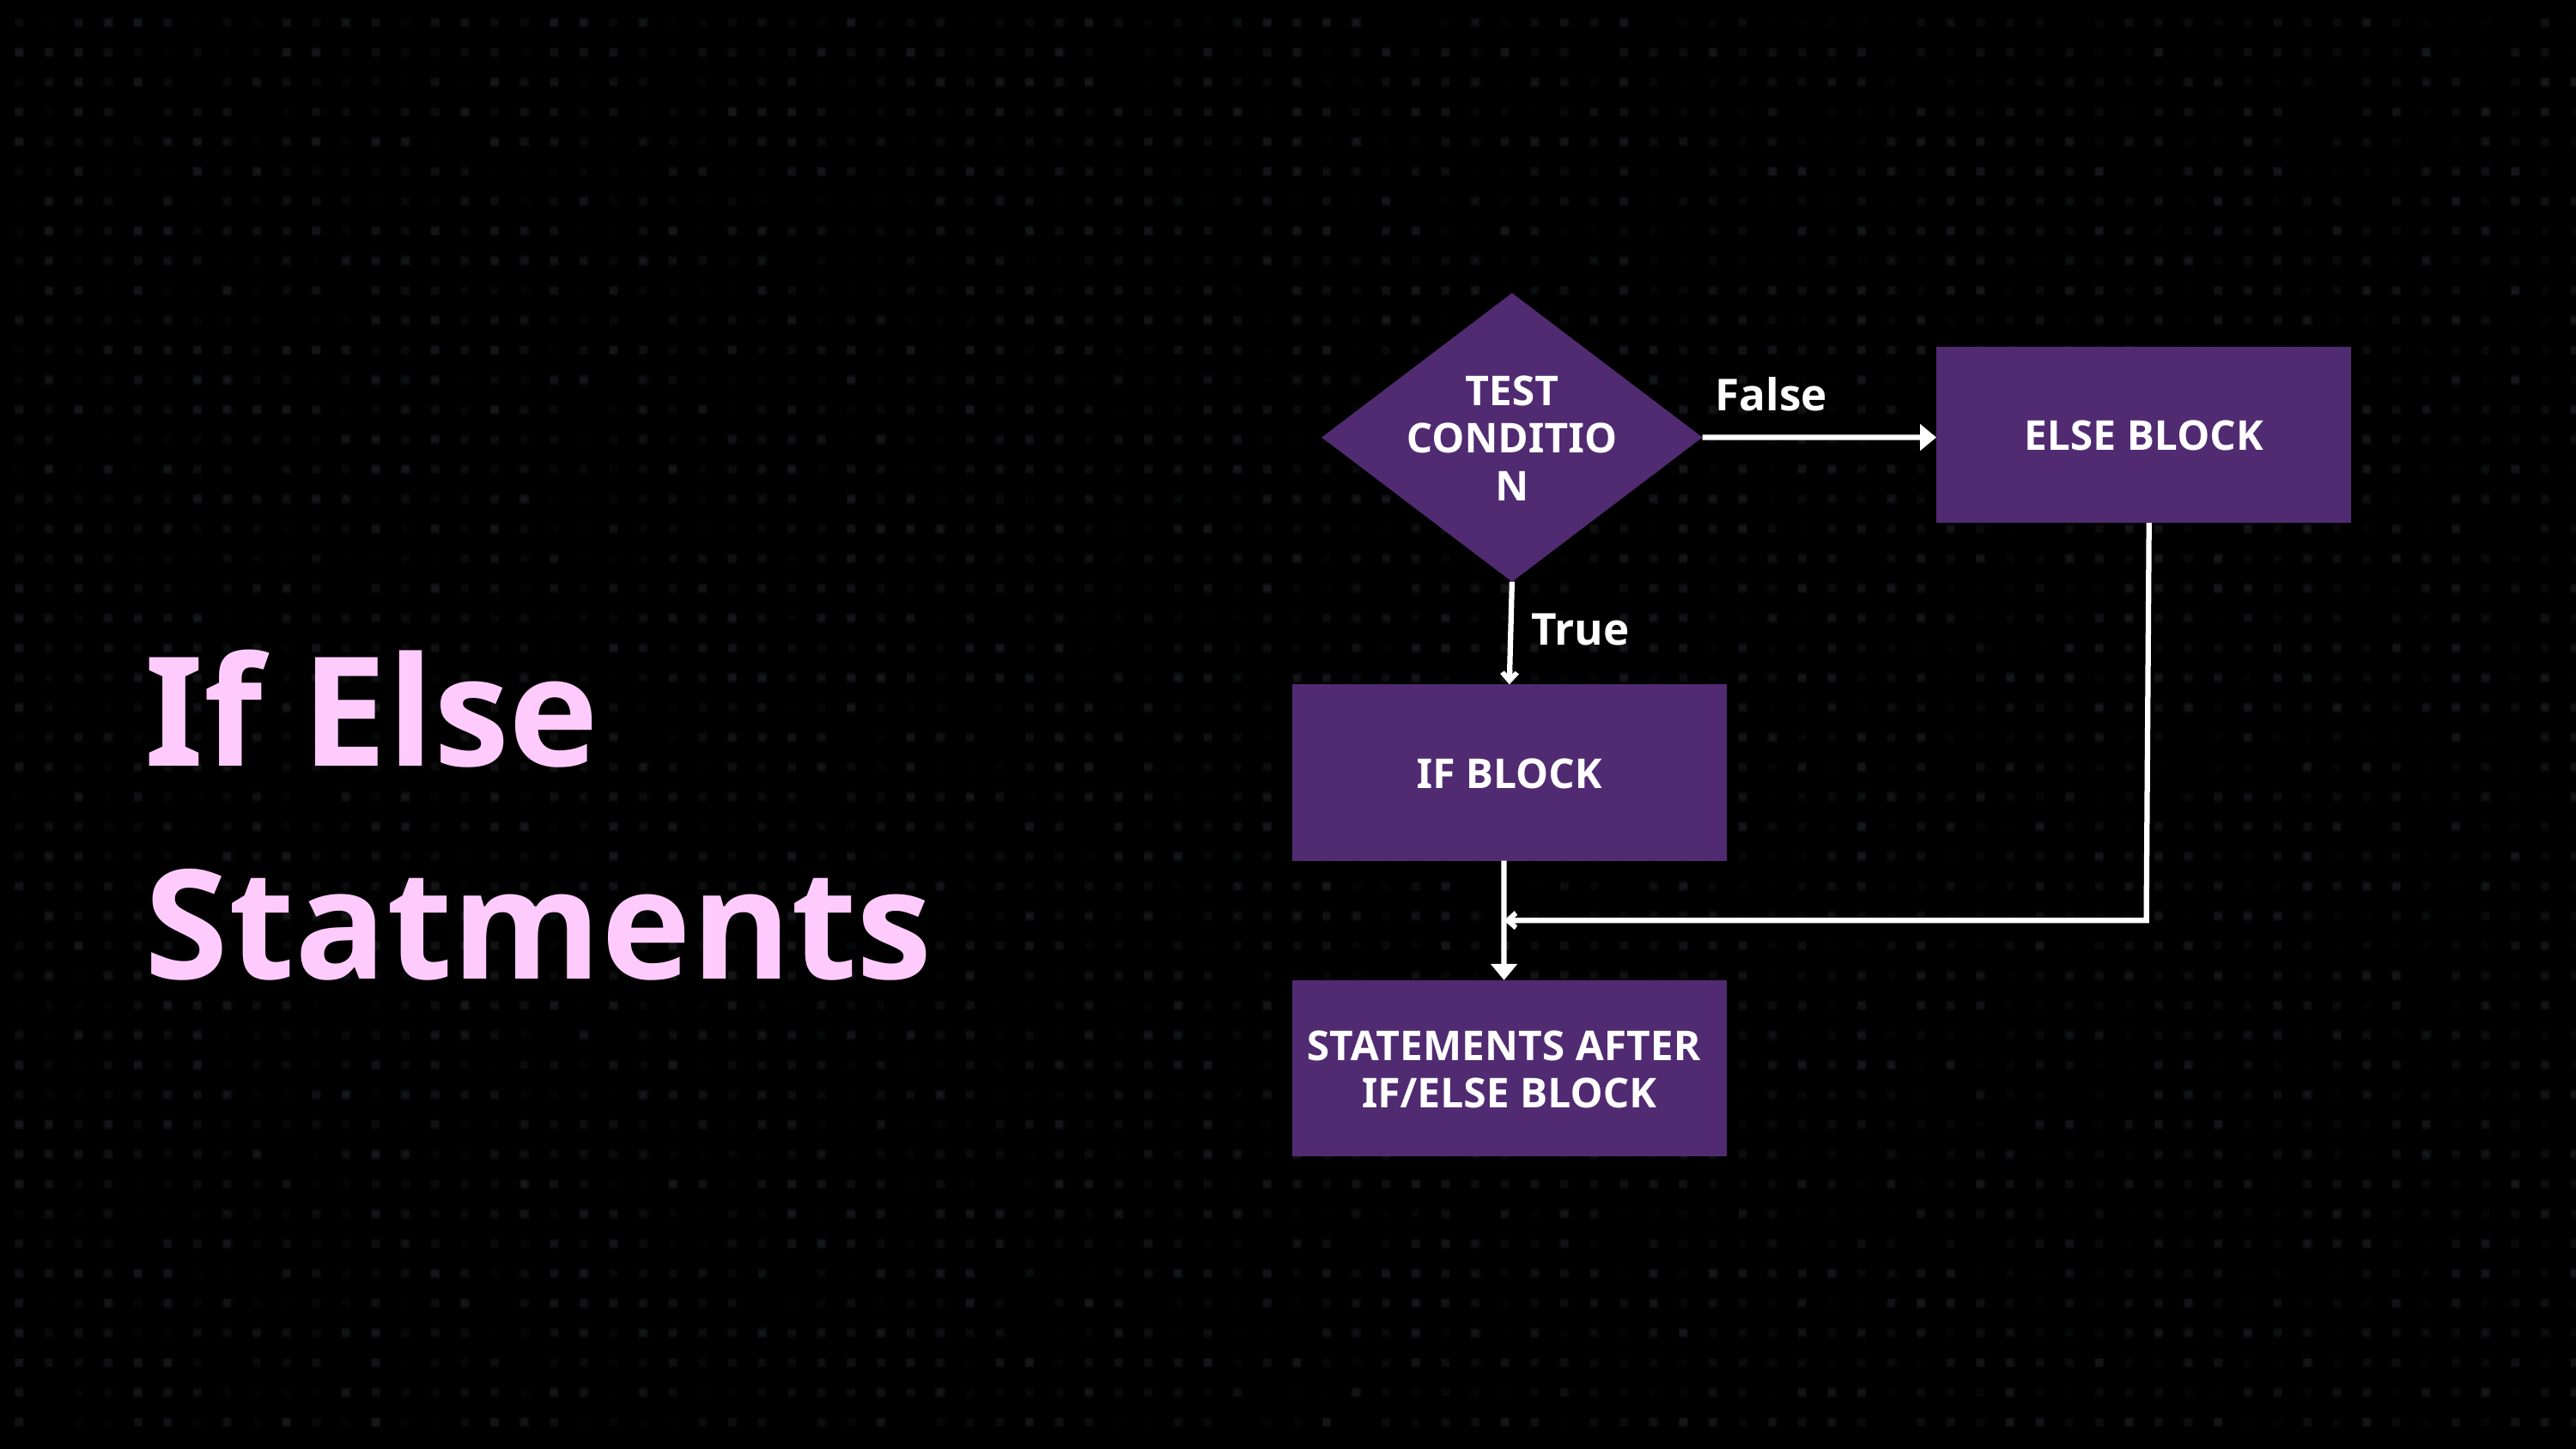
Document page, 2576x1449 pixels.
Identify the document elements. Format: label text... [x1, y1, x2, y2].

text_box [1321, 293, 1703, 582]
text_box If Else Statments [144, 584, 1121, 1009]
text_box [0, 0, 2576, 1449]
text_box [1705, 428, 1931, 446]
text_box False [1715, 368, 1828, 420]
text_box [1291, 979, 1728, 1157]
text_box [1495, 921, 1513, 979]
text_box True [1482, 592, 1679, 654]
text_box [1291, 684, 1728, 862]
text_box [1935, 346, 2352, 524]
